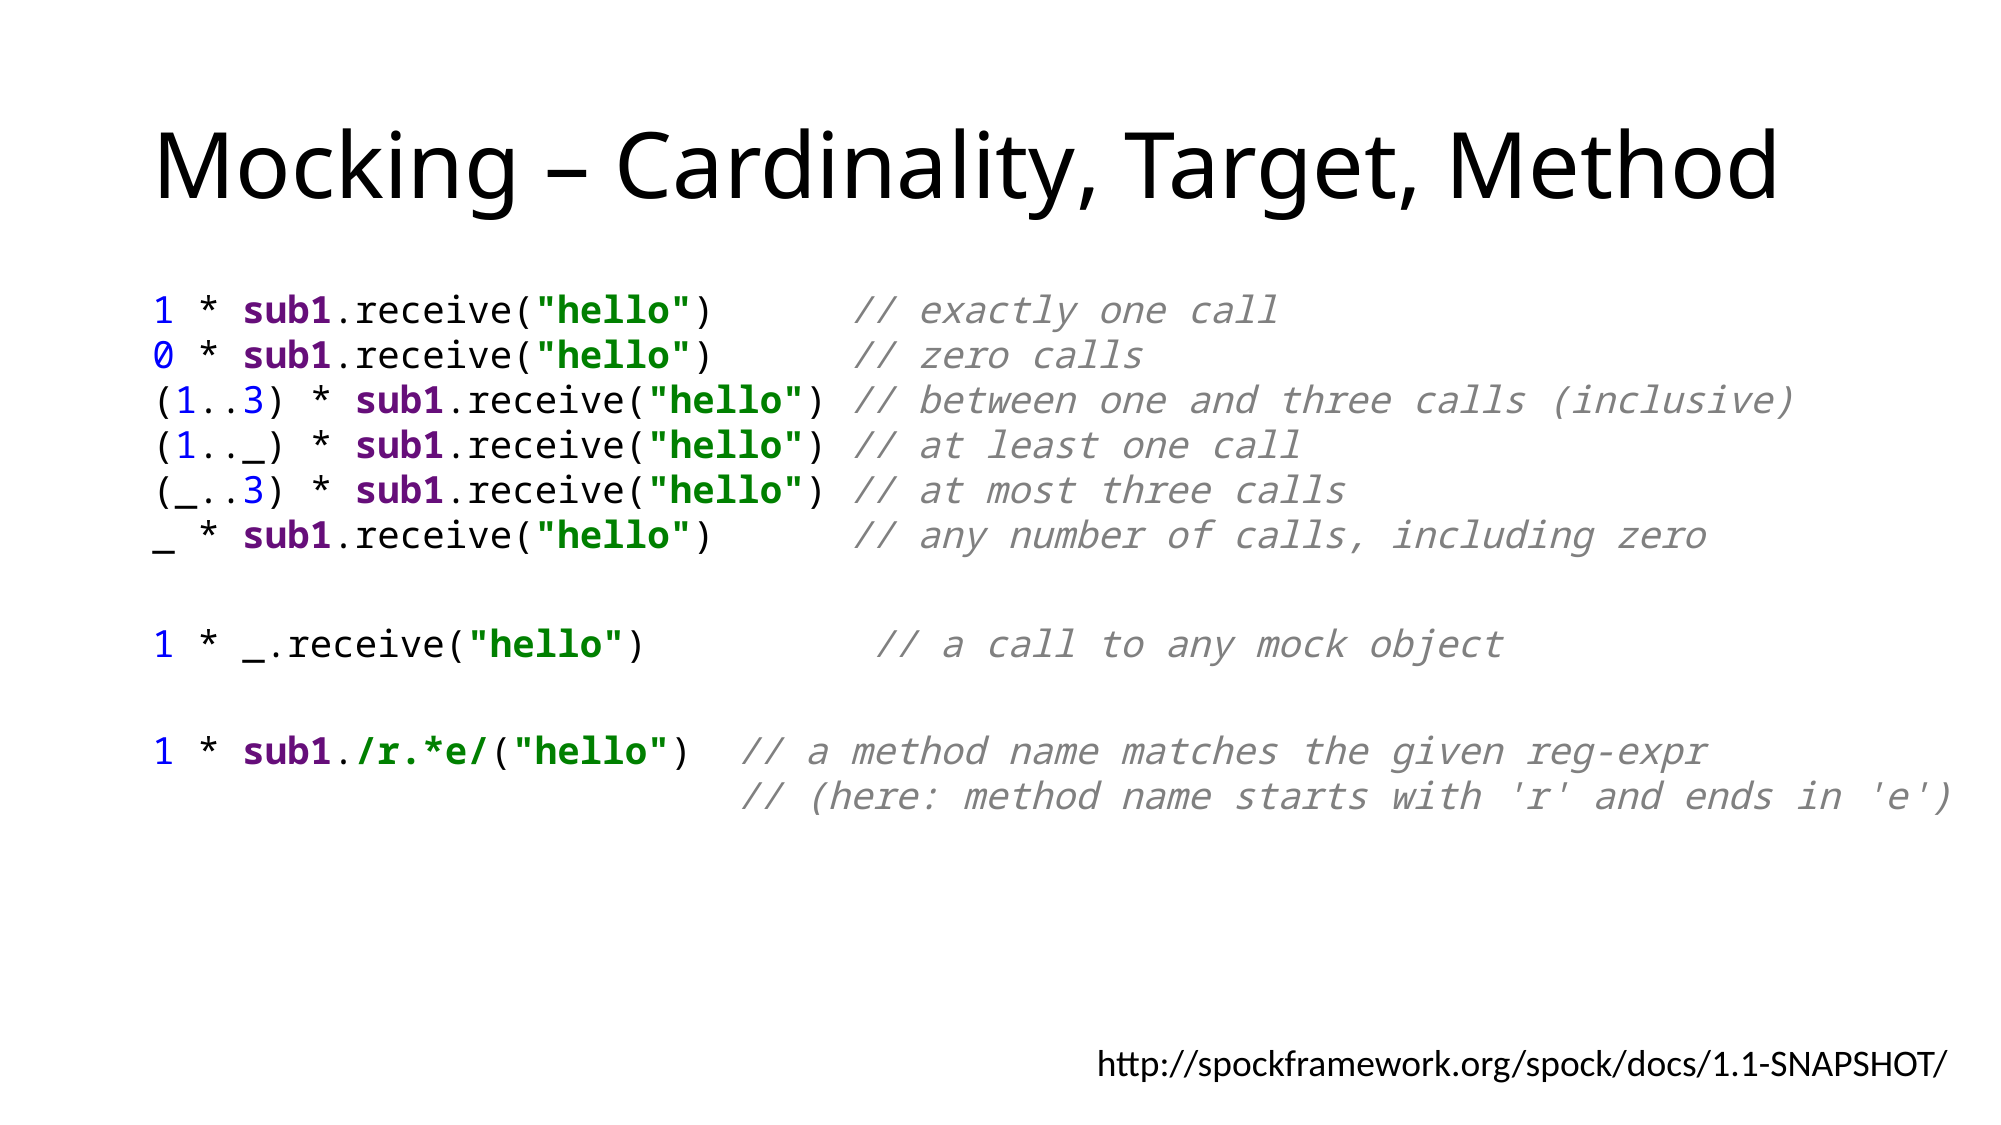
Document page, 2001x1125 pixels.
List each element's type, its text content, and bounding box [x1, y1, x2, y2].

text_box 1 * _.receive("hello") // a call to any mock object [137, 611, 1802, 672]
title Mocking – Cardinality, Target, Method [137, 59, 1863, 278]
text_box 1 * sub1./r.*e/("hello") // a method name matches the given reg-expr // (here: method name starts with 'r' and ends in 'e') [137, 719, 1984, 825]
text_box http://spockframework.org/spock/docs/1.1-SNAPSHOT/ [1082, 1031, 1964, 1092]
text_box 1 * sub1.receive("hello") // exactly one call 0 * sub1.receive("hello") // zero calls (1..3) * sub1.receive("hello") // between one and three calls (inclusive) (1.._) * sub1.receive("hello") // at least one call (_..3) * sub1.receive("hello") // at most three calls _ * sub1.receive("hello") // any number of calls, including zero [137, 278, 1889, 564]
